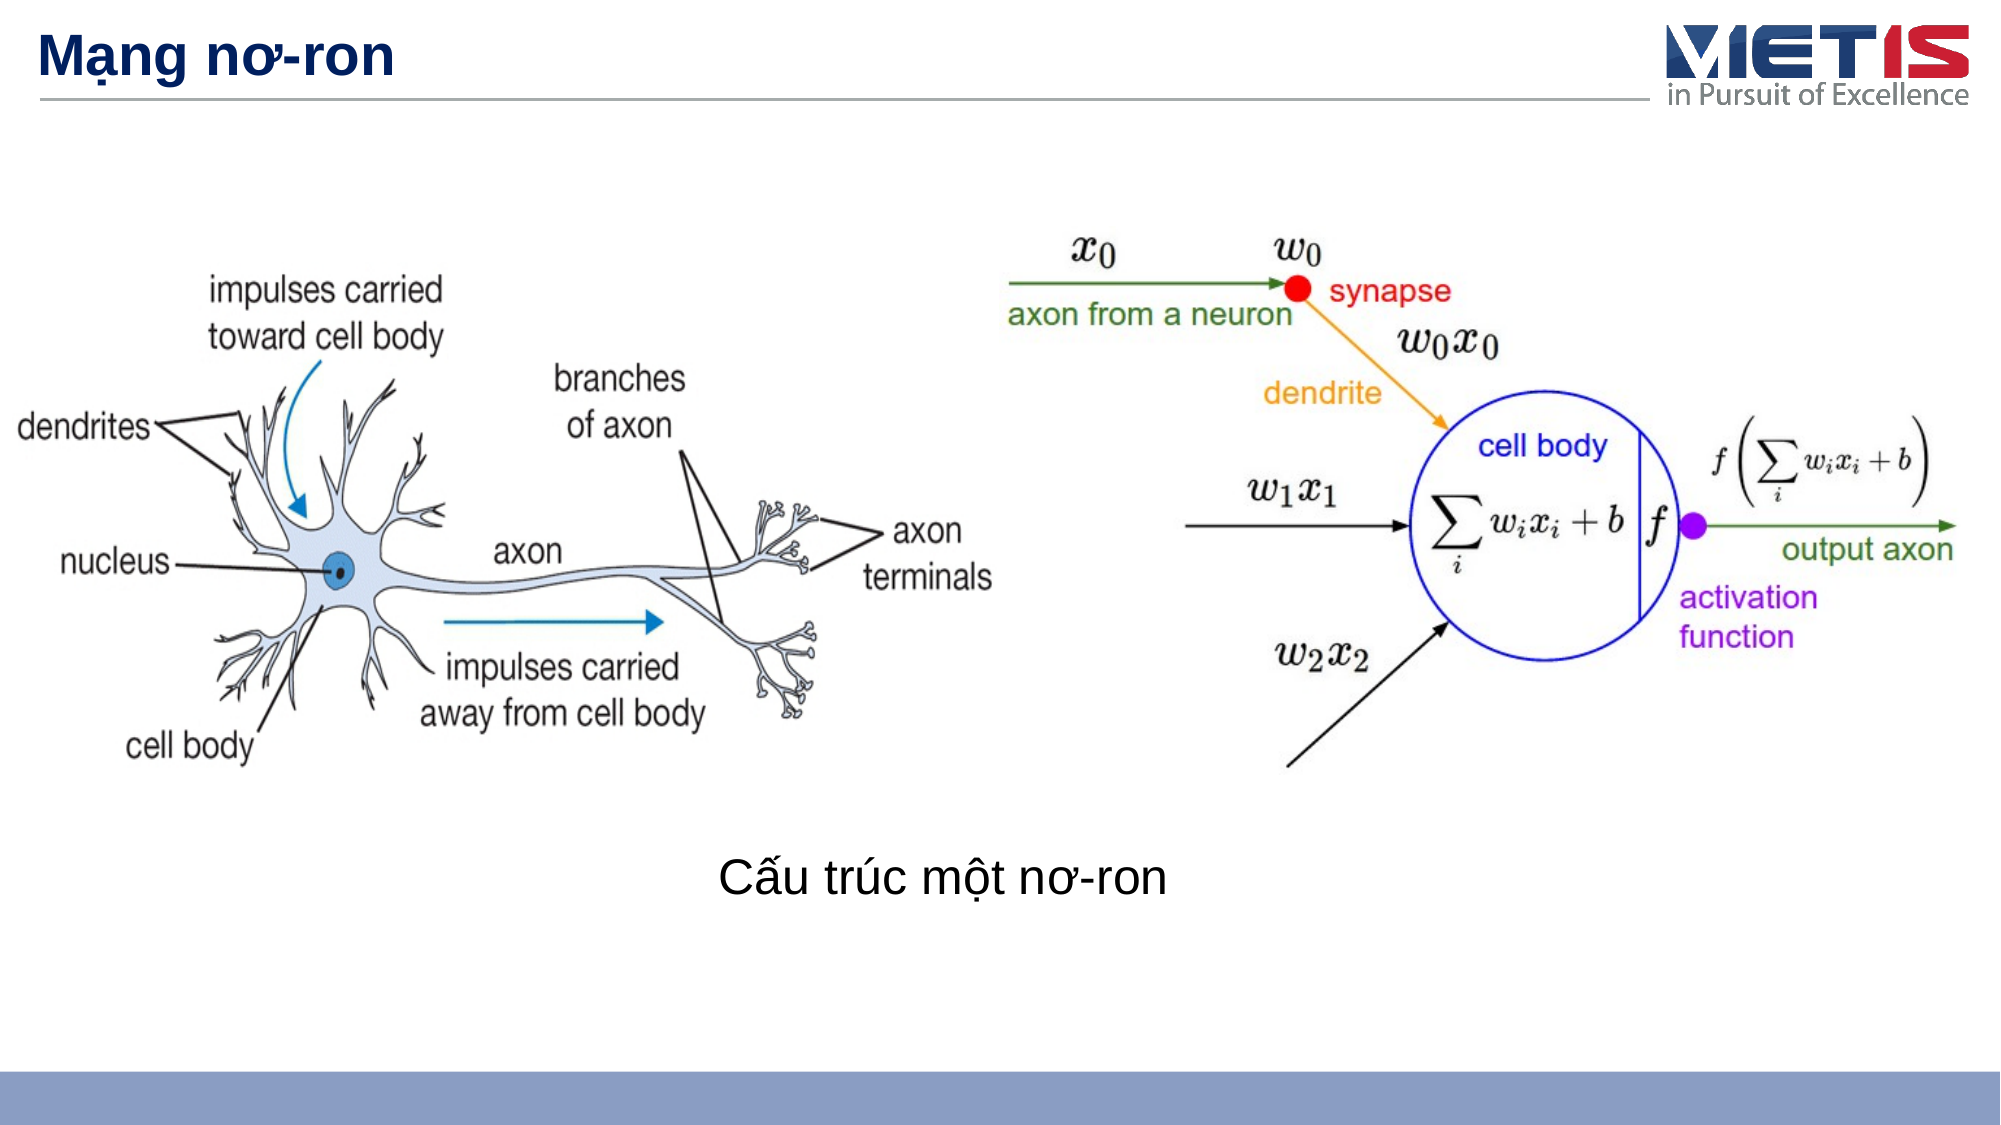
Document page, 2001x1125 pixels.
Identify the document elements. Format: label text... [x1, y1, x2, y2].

picture [1666, 25, 1969, 105]
text_box Cấu trúc một nơ-ron [512, 837, 1375, 913]
picture [999, 226, 1962, 776]
picture [12, 262, 997, 774]
title Mạng nơ-ron [37, 17, 1502, 89]
